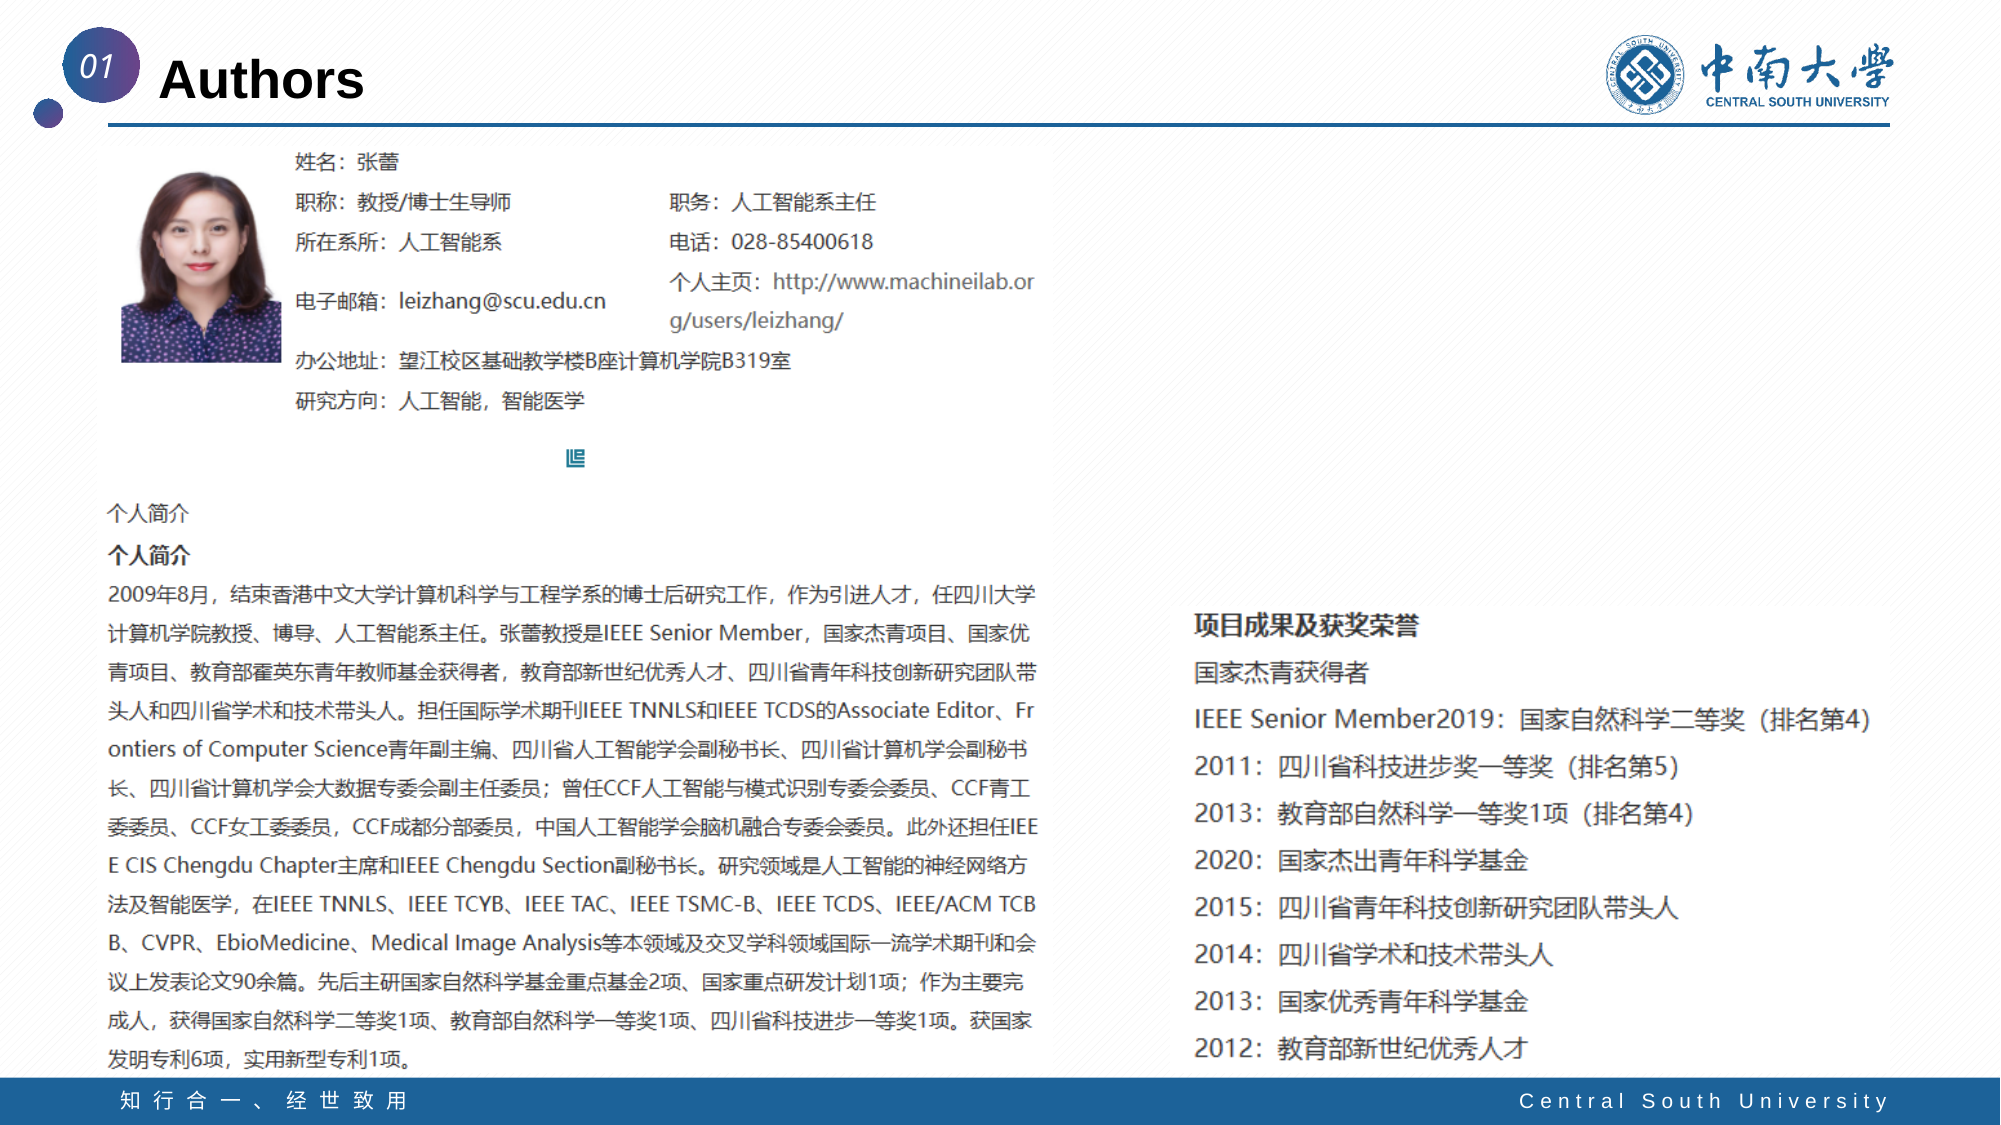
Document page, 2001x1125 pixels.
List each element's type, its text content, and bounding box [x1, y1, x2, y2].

text_box 知行合一、经世致用 [105, 1080, 423, 1120]
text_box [33, 26, 153, 128]
text_box Central South University [1504, 1080, 1902, 1120]
picture [1170, 606, 1890, 1073]
text_box Authors [158, 0, 1050, 118]
text_box [0, 1077, 2000, 1125]
picture [97, 146, 1053, 1073]
picture [1595, 28, 1907, 121]
